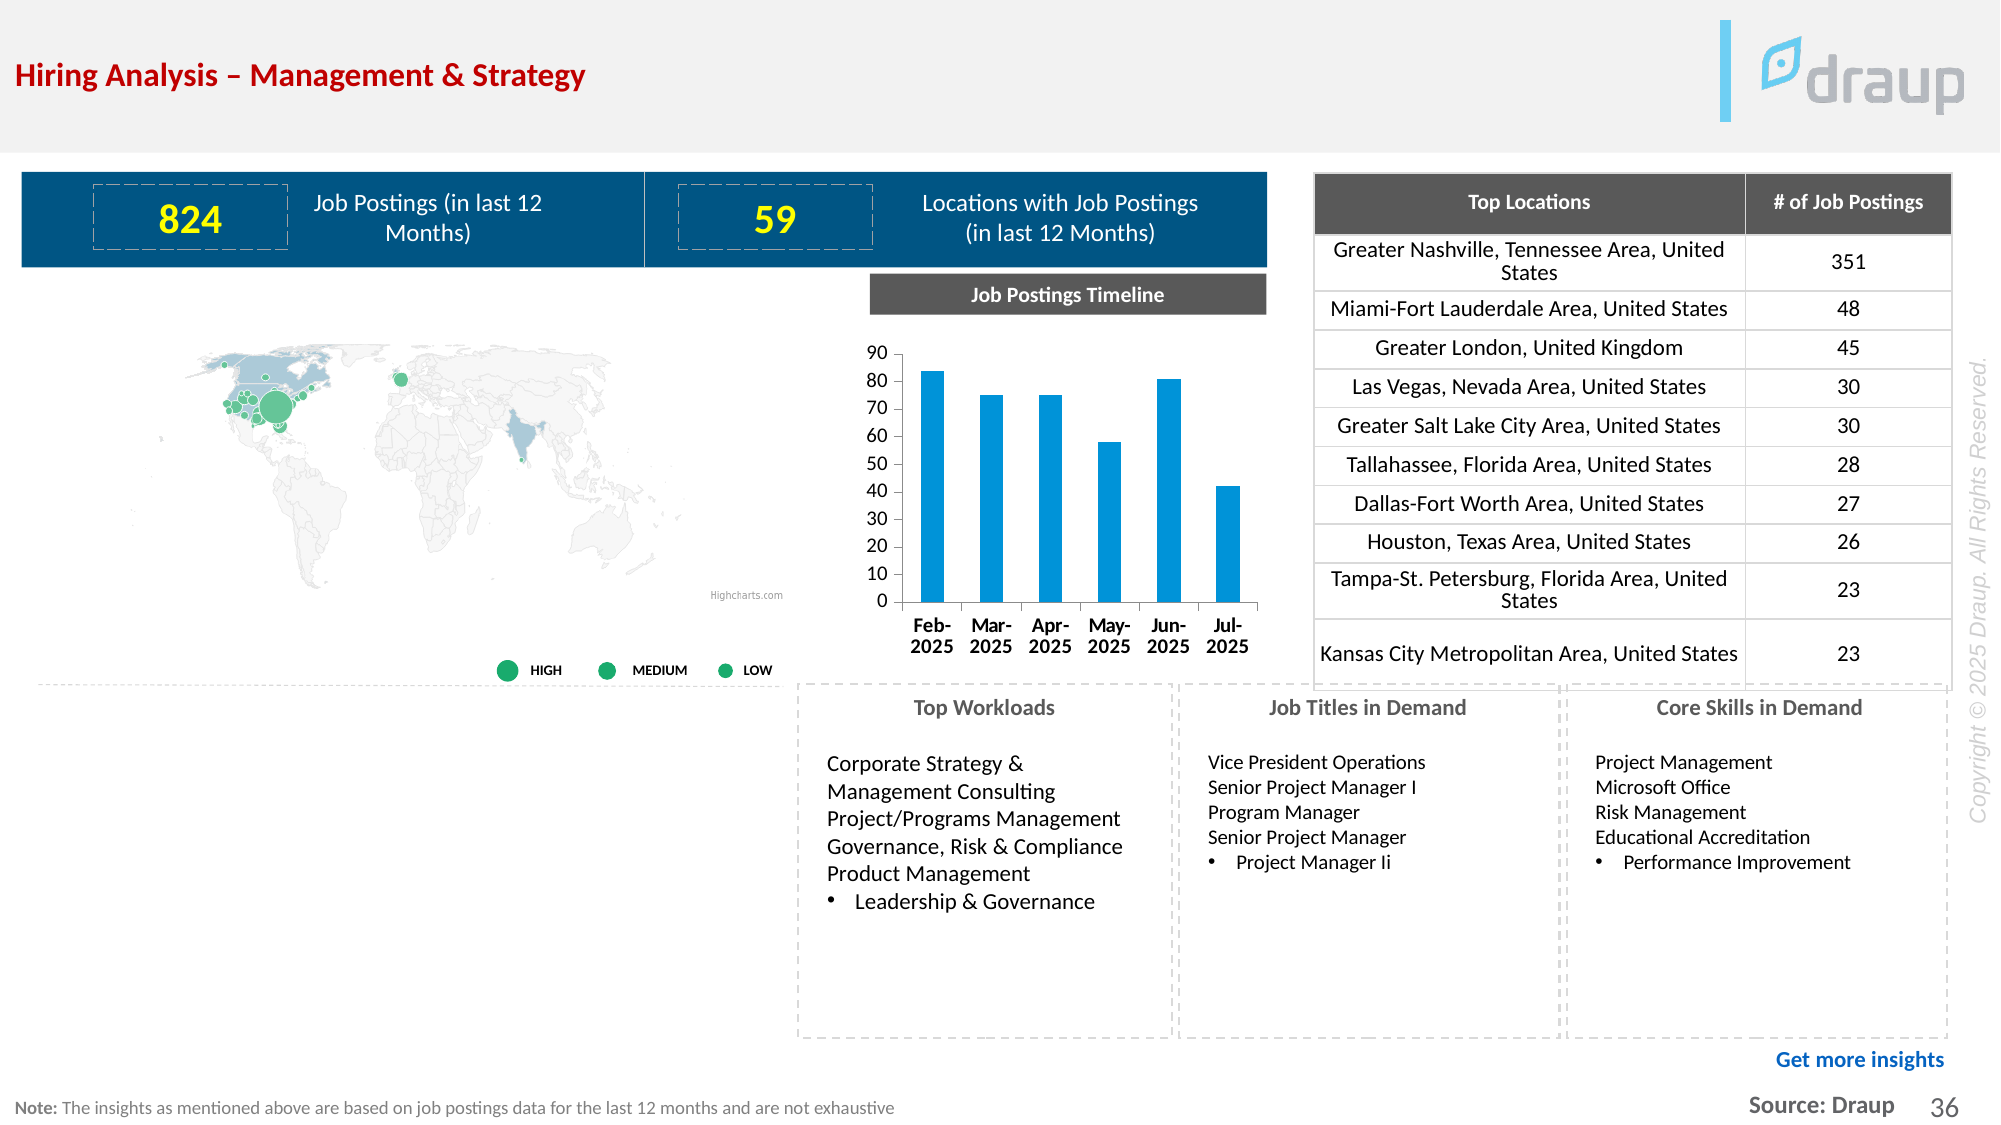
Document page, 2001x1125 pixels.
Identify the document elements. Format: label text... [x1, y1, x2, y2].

table_header Top Locations [1315, 174, 1745, 234]
table_cell 23 [1746, 620, 1951, 690]
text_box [496, 653, 792, 684]
text_box Hiring Analysis – Management & Strategy [0, 9, 1645, 143]
table_cell 30 [1746, 370, 1951, 407]
table_cell Houston, Texas Area, United States [1315, 525, 1745, 562]
table_cell Greater Salt Lake City Area, United States [1315, 408, 1745, 446]
text_box Job Postings (in last 12 Months) [259, 179, 597, 255]
table_cell 28 [1746, 447, 1951, 485]
text_box [797, 683, 1173, 1039]
text_box [21, 279, 792, 658]
table_cell 351 [1746, 236, 1951, 290]
text_box Corporate Strategy & Management Consulting Project/Programs Management Governance, Risk & Compliance Product Management Leadership & Governance [812, 741, 1166, 922]
text_box Project Management Microsoft Office Risk Management Educational Accreditation Performance Improvement [1580, 741, 1936, 882]
table_cell 26 [1746, 525, 1951, 562]
text_box [645, 171, 1268, 268]
table_header # of Job Postings [1746, 174, 1951, 234]
text_box Job Postings Timeline [869, 273, 1267, 315]
text_box 824 [93, 184, 259, 250]
table_cell 30 [1746, 408, 1951, 446]
text_box Core Skills in Demand [1642, 685, 1884, 728]
table_cell 45 [1746, 331, 1951, 368]
text_box 59 [678, 184, 873, 250]
text_box Get more insights [1761, 1036, 1963, 1079]
table_cell Greater London, United Kingdom [1315, 331, 1745, 368]
table_cell 48 [1746, 292, 1951, 329]
table_cell Tampa-St. Petersburg, Florida Area, United States [1315, 564, 1745, 618]
table_cell 23 [1746, 564, 1951, 618]
text_box [1178, 683, 1561, 1039]
text_box Locations with Job Postings (in last 12 Months) [892, 179, 1230, 255]
table_cell Kansas City Metropolitan Area, United States [1315, 620, 1745, 690]
text_box Job Titles in Demand [1254, 685, 1485, 728]
text_box [21, 171, 644, 268]
table_cell Greater Nashville, Tennessee Area, United States [1315, 236, 1745, 290]
table_cell Miami-Fort Lauderdale Area, United States [1315, 292, 1745, 329]
chart [857, 337, 1266, 665]
table_cell 27 [1746, 486, 1951, 523]
table_cell Tallahassee, Florida Area, United States [1315, 447, 1745, 485]
text_box Vice President Operations Senior Project Manager I Program Manager Senior Project Manager Project Manager Ii [1193, 741, 1549, 882]
text_box [1566, 683, 1948, 1039]
text_box Note: The insights as mentioned above are based on job postings data for the last 12 months and are not exhaustive [0, 1088, 1080, 1125]
picture [22, 334, 792, 603]
table_cell Dallas-Fort Worth Area, United States [1315, 486, 1745, 523]
table_cell Las Vegas, Nevada Area, United States [1315, 370, 1745, 407]
